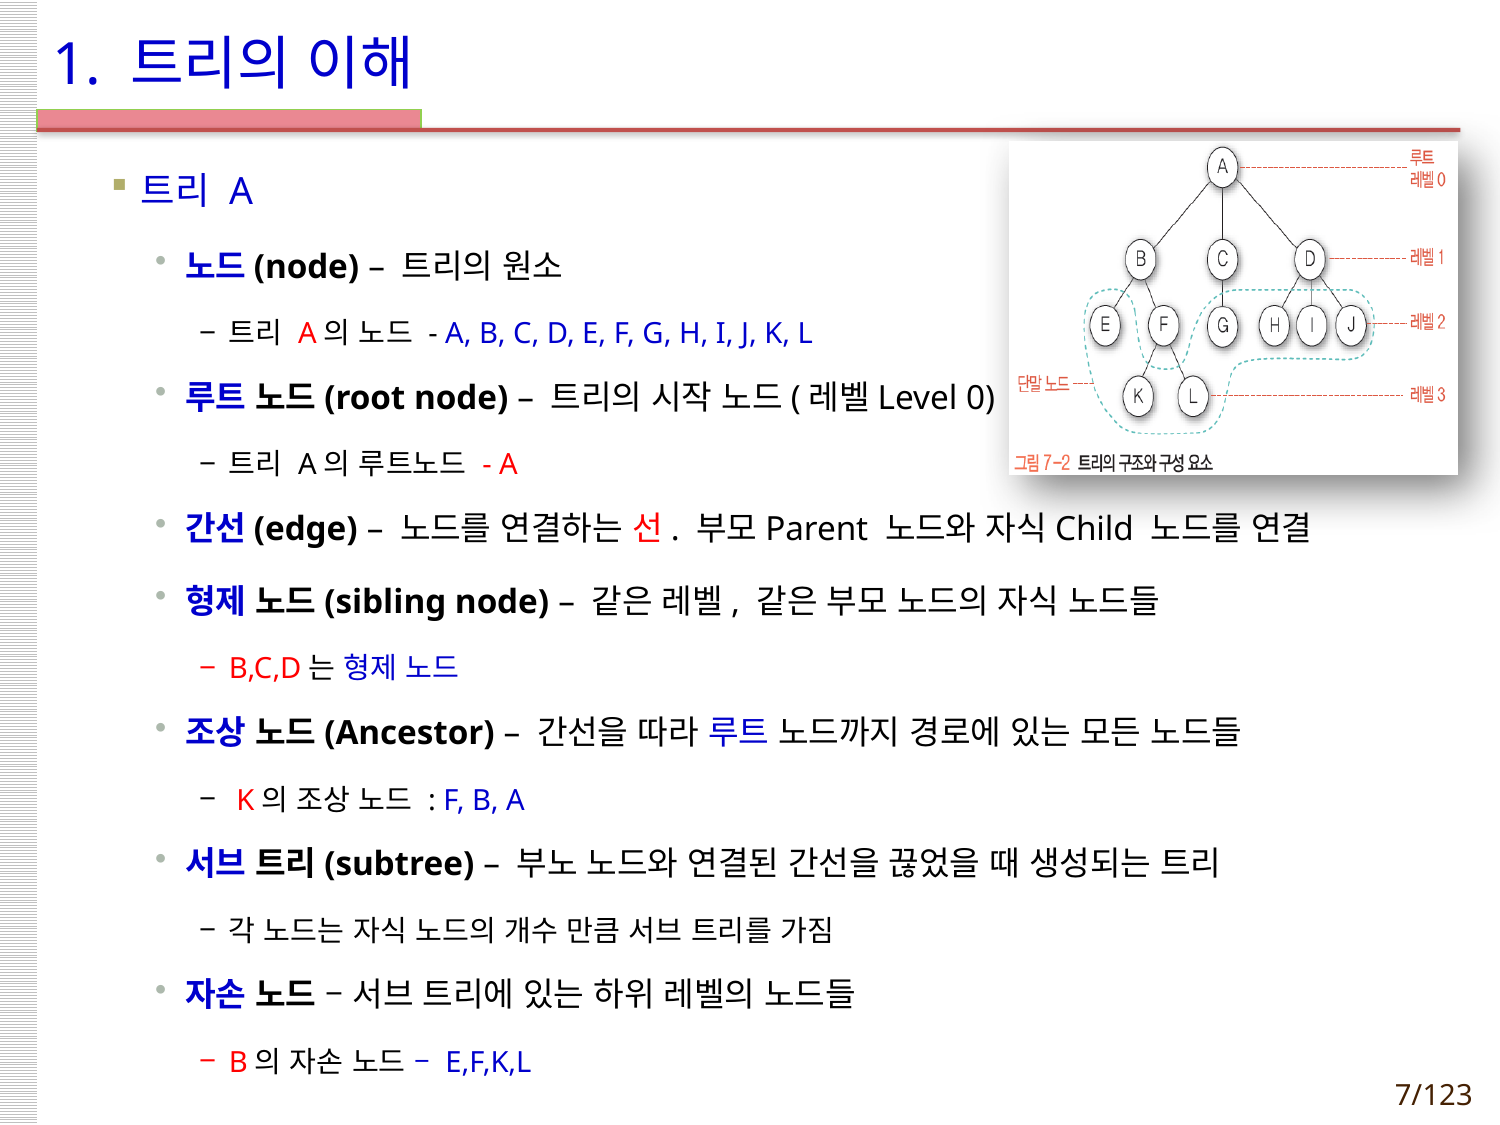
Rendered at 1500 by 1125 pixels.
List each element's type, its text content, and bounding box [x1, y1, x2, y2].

picture [1009, 141, 1458, 475]
list 트리 A 노드(node) – 트리의 원소 트리 A의 노드 - A, B, C, D, E, F, G, H, I, J, K, L 루트 노드(root node) – 트리의 시작 노드(레벨Level 0) 트리 A의 루트노드 - A 간선(edge) – 노드를 연결하는 선. 부모Parent 노드와 자식Child 노드를 연결 형제 노드(sibling node) – 같은 레벨, 같은 부모 노드의 자식 노드들 B,C,D는 형제 노드 조상 노드(Ancestor) – 간선을 따라 루트 노드까지 경로에 있는 모든 노드들 K의 조상 노드 : F, B, A 서브 트리(subtree) – 부노 노드와 연결된 간선을 끊었을 때 생성되는 트리 각 노드는 자식 노드의 개수 만큼 서브 트리를 가짐 자손 노드 – 서브 트리에 있는 하위 레벨의 노드들 B의 자손 노드 – E,F,K,L [37, 137, 1463, 1075]
title 1. 트리의 이해 [37, 13, 1278, 109]
